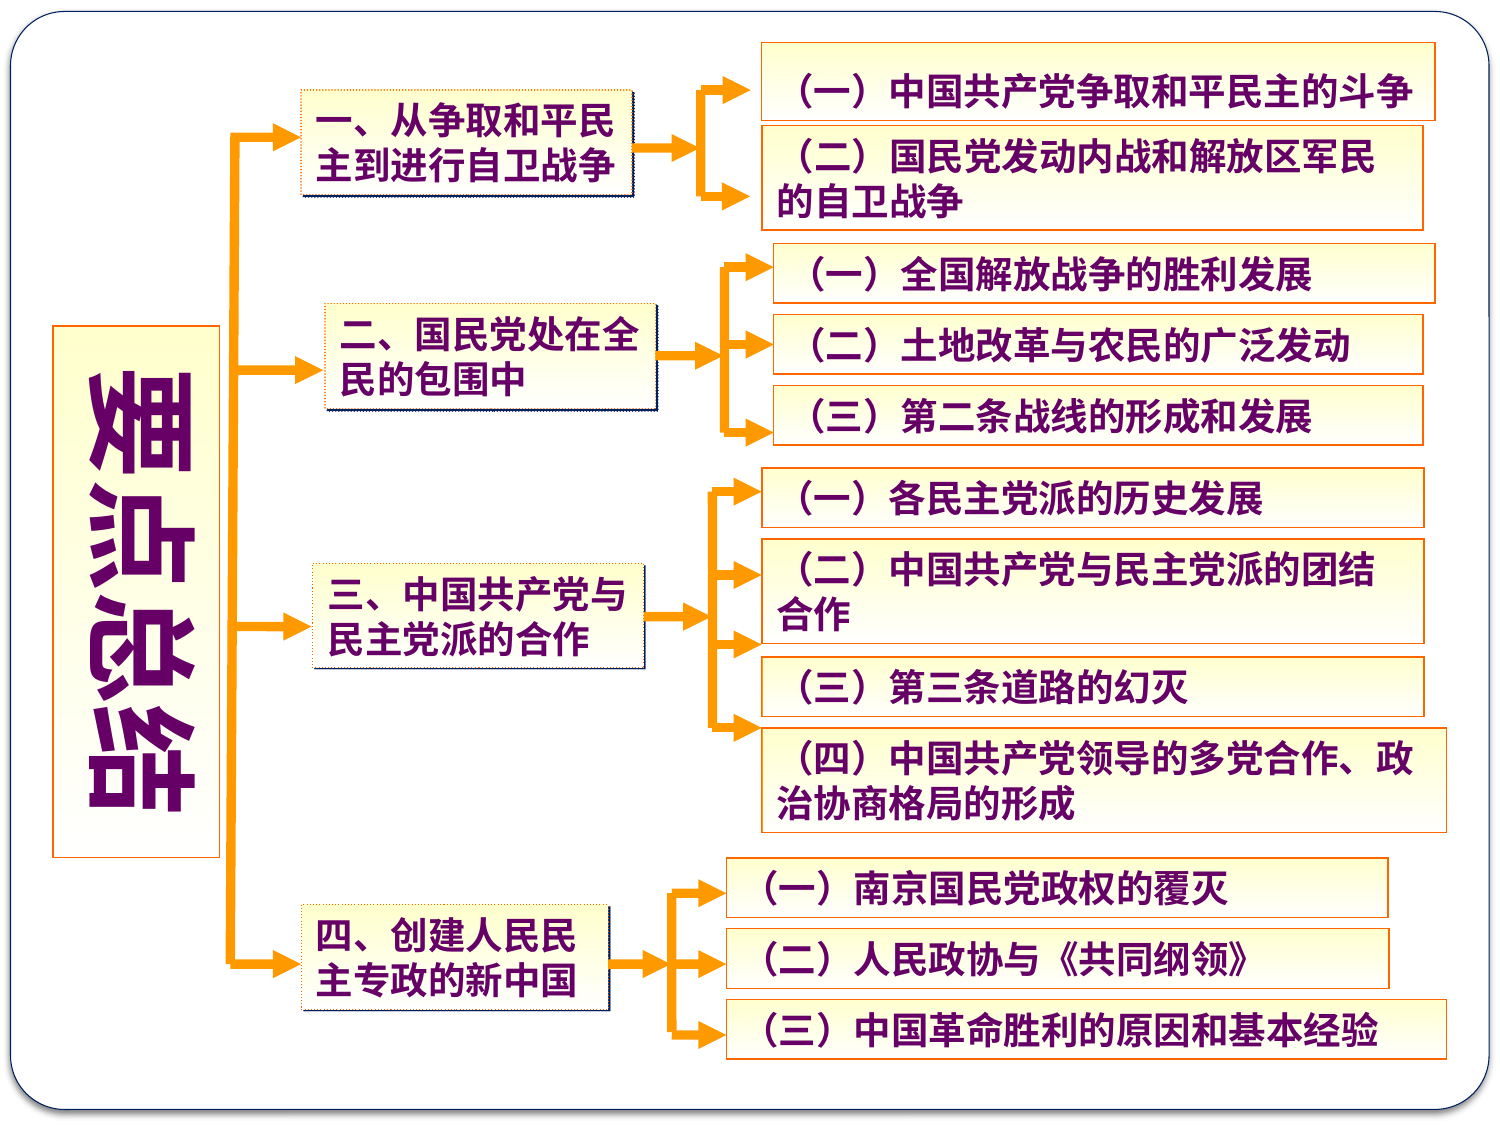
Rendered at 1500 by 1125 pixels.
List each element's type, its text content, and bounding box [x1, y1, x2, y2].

text_box 要点总结 [53, 326, 220, 858]
text_box （二）人民政协与《共同纲领》 [733, 928, 1389, 989]
text_box （四）中国共产党领导的多党合作、政治协商格局的形成 [761, 727, 1447, 833]
text_box （二）中国共产党与民主党派的团结合作 [766, 538, 1425, 644]
text_box 四、创建人民民主专政的新中国 [301, 904, 602, 1010]
text_box 三、中国共产党与民主党派的合作 [330, 563, 637, 668]
text_box （一）南京国民党政权的覆灭 [726, 857, 1388, 918]
text_box （一）中国共产党争取和平民主的斗争 [761, 42, 1436, 121]
text_box 二、国民党处在全民的包围中 [330, 303, 649, 409]
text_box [607, 892, 727, 1036]
text_box （三）第三条道路的幻灭 [766, 656, 1425, 717]
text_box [229, 136, 324, 965]
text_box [655, 266, 775, 433]
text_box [643, 491, 762, 729]
text_box （二）国民党发动内战和解放区军民的自卫战争 [761, 125, 1424, 231]
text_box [631, 89, 751, 197]
text_box （一）全国解放战争的胜利发展 [773, 243, 1436, 304]
text_box 一、从争取和平民主到进行自卫战争 [301, 89, 629, 195]
text_box （三）第二条战线的形成和发展 [773, 385, 1423, 445]
text_box （一）各民主党派的历史发展 [761, 467, 1425, 528]
text_box （二）土地改革与农民的广泛发动 [778, 314, 1423, 375]
text_box （三）中国革命胜利的原因和基本经验 [726, 999, 1447, 1060]
